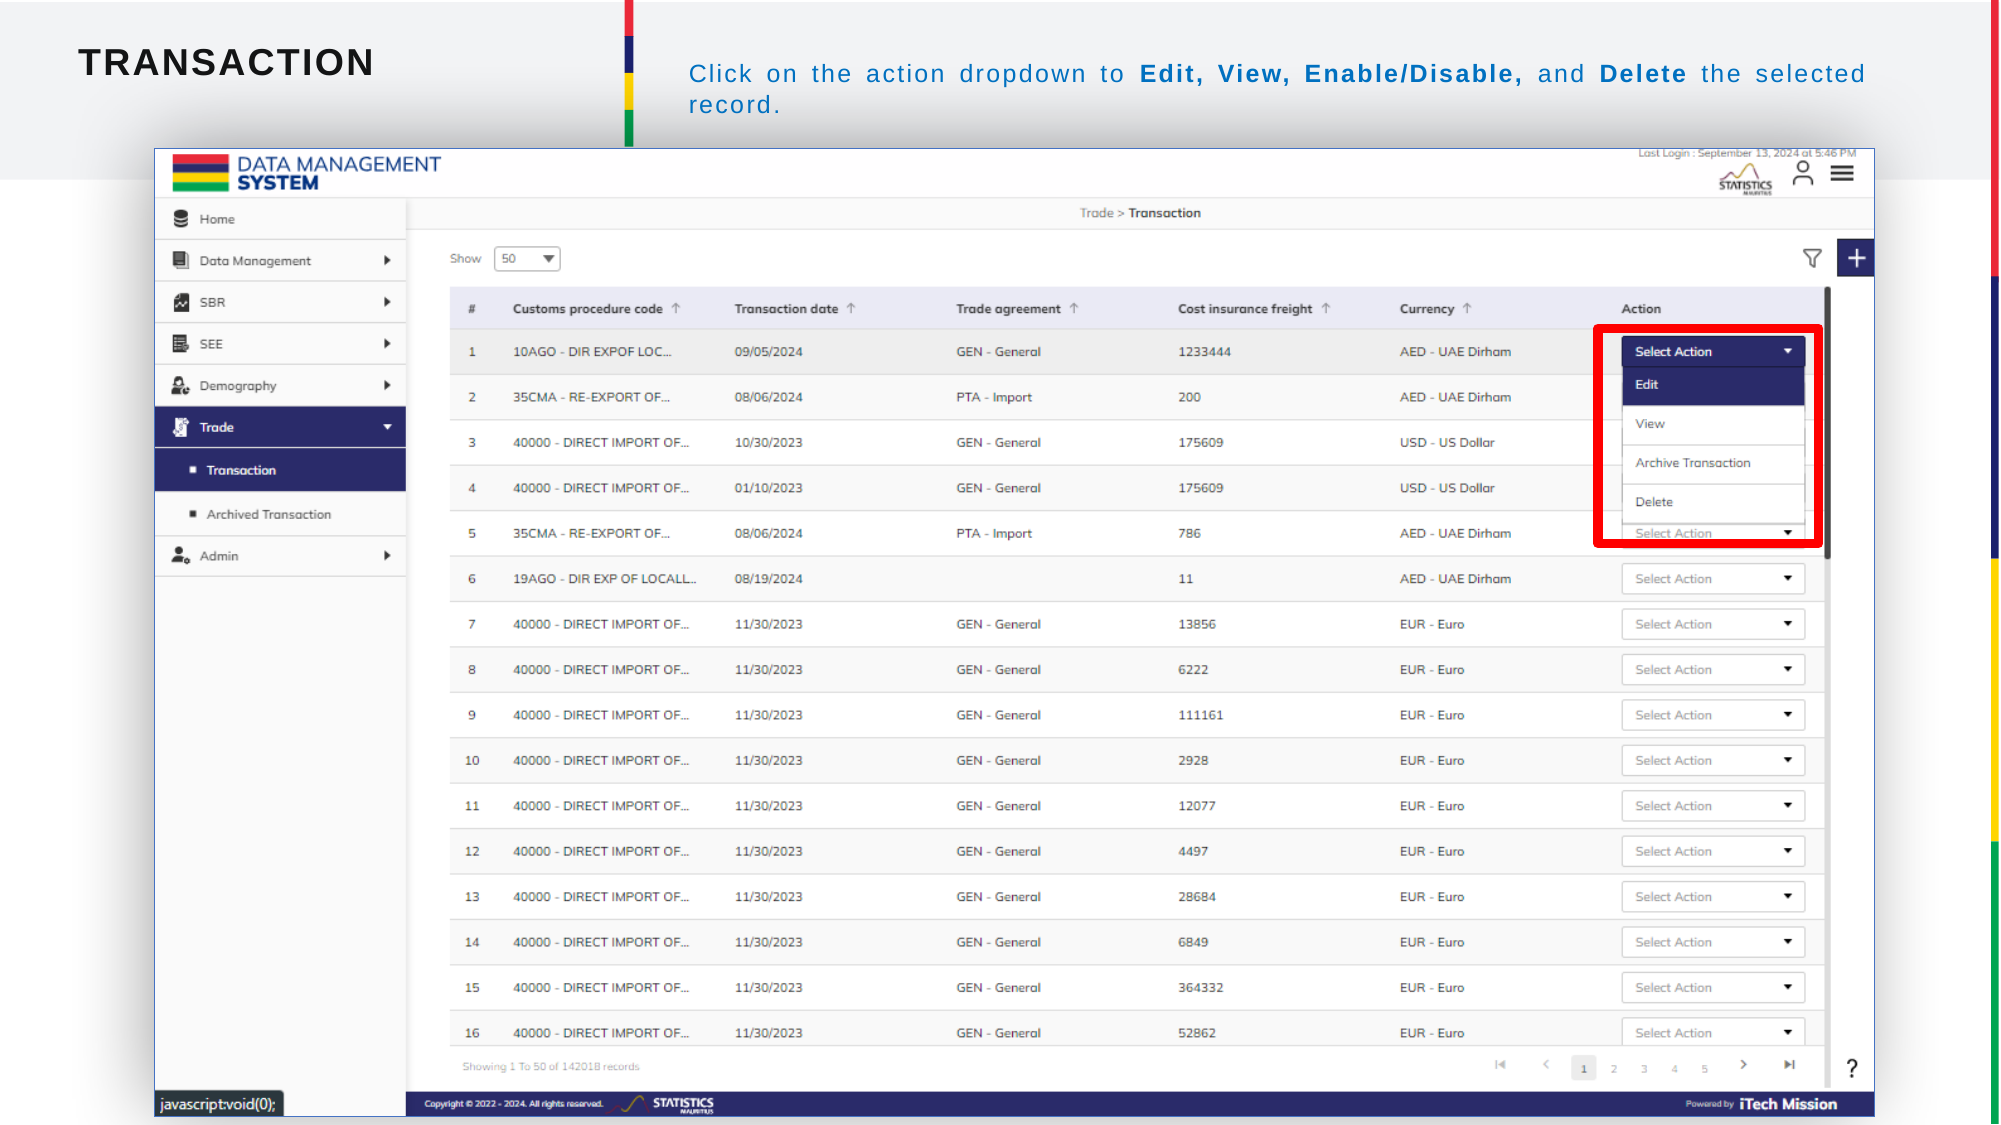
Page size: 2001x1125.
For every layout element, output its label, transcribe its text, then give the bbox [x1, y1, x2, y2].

text_box Click on the action dropdown to Edit, View, Enable/Disable, and Delete the selected record. [673, 48, 1883, 127]
picture [154, 148, 1875, 1117]
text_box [624, 0, 634, 147]
text_box [634, 1, 1991, 181]
text_box TRANSACTION [63, 38, 624, 91]
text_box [1991, 0, 1999, 1124]
text_box [0, 1, 624, 181]
